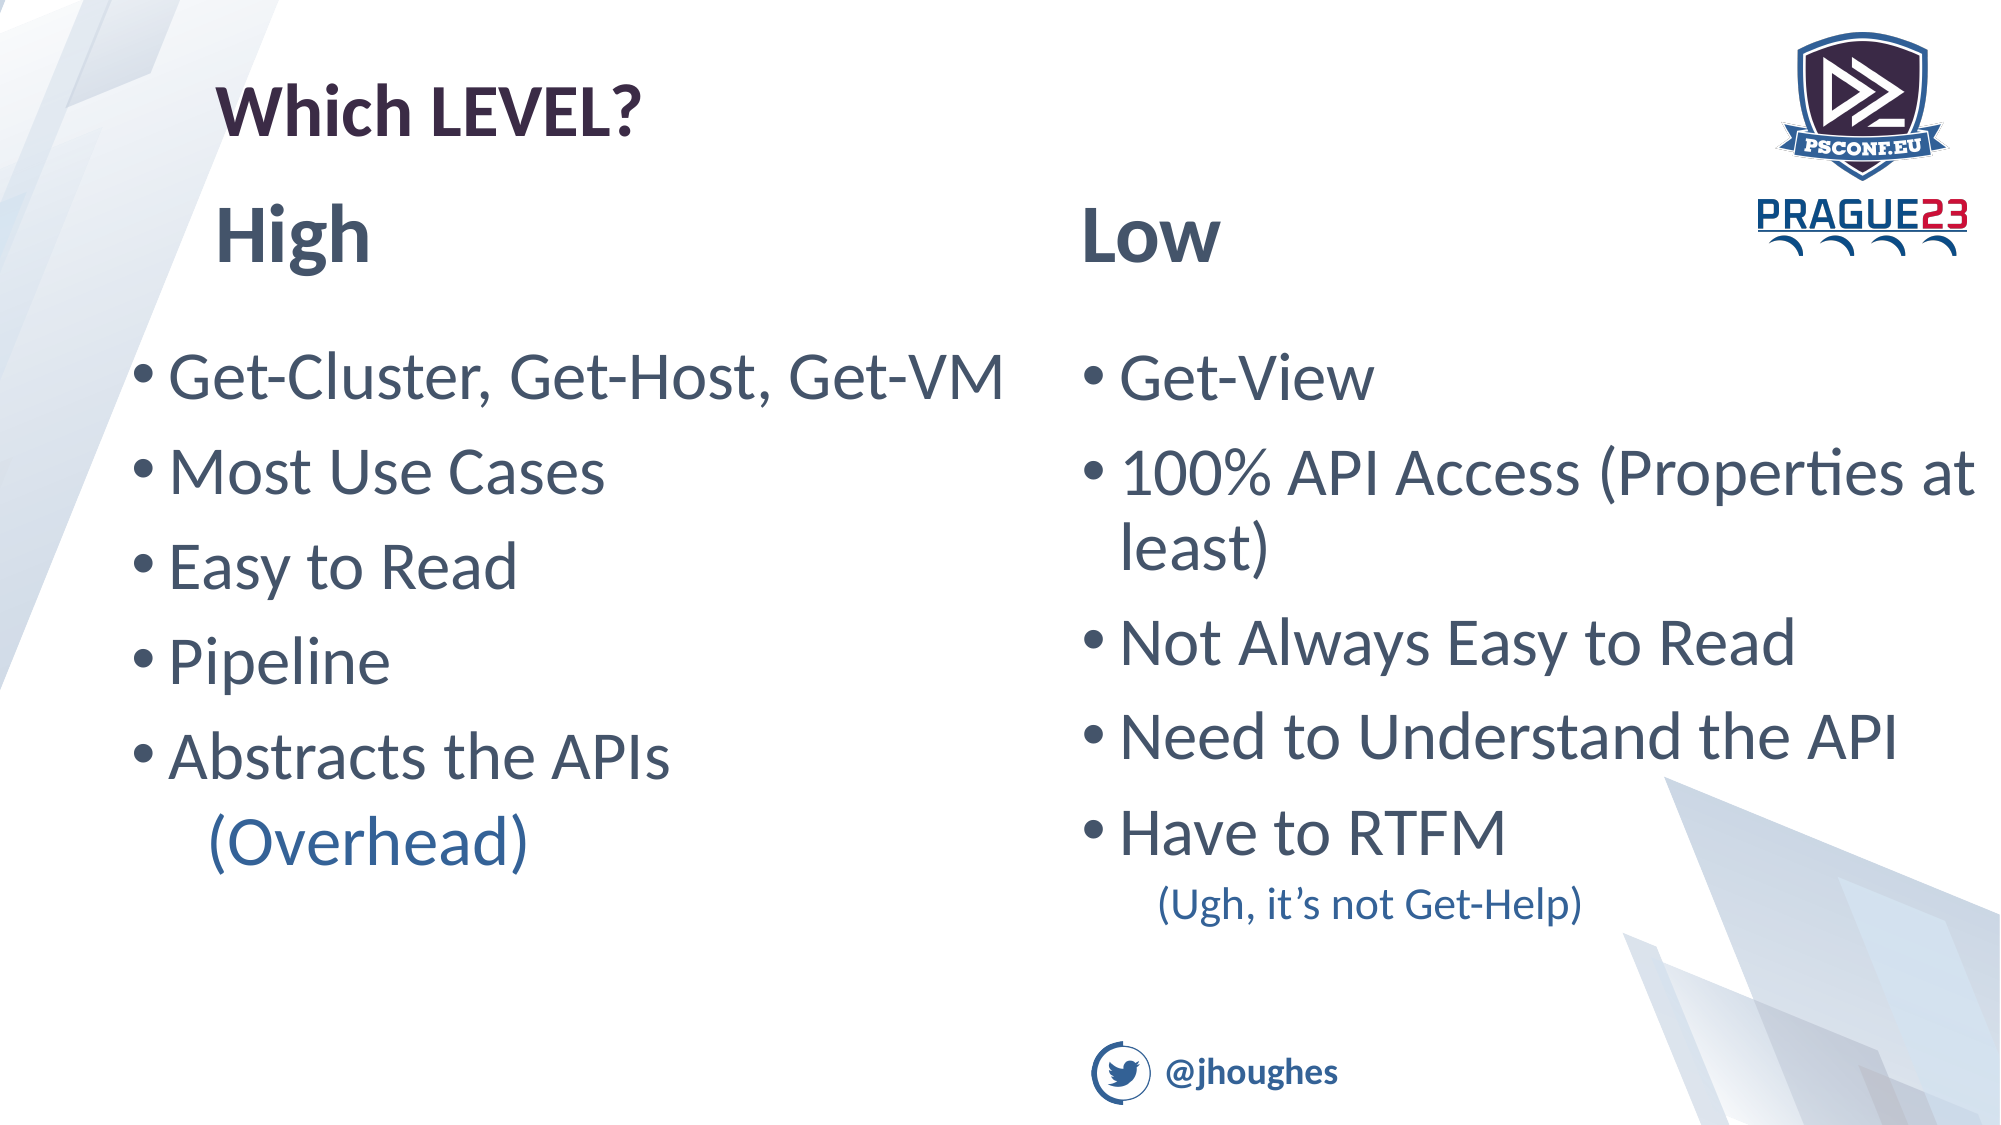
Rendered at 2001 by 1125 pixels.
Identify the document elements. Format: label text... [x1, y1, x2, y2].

list Low [1066, 137, 1901, 288]
list Get-Cluster, Get-Host, Get-VM Most Use Cases Easy to Read Pipeline Abstracts the APIs (Overhead) [116, 332, 1067, 924]
picture [0, 0, 2000, 1125]
title Which LEVEL? [200, 12, 1900, 213]
list Get-View 100% API Access (Properties at least) Not Always Easy to Read Need to Understand the API Have to RTFM (Ugh, it’s not Get-Help) [1066, 333, 2000, 1031]
list High [200, 137, 1034, 288]
